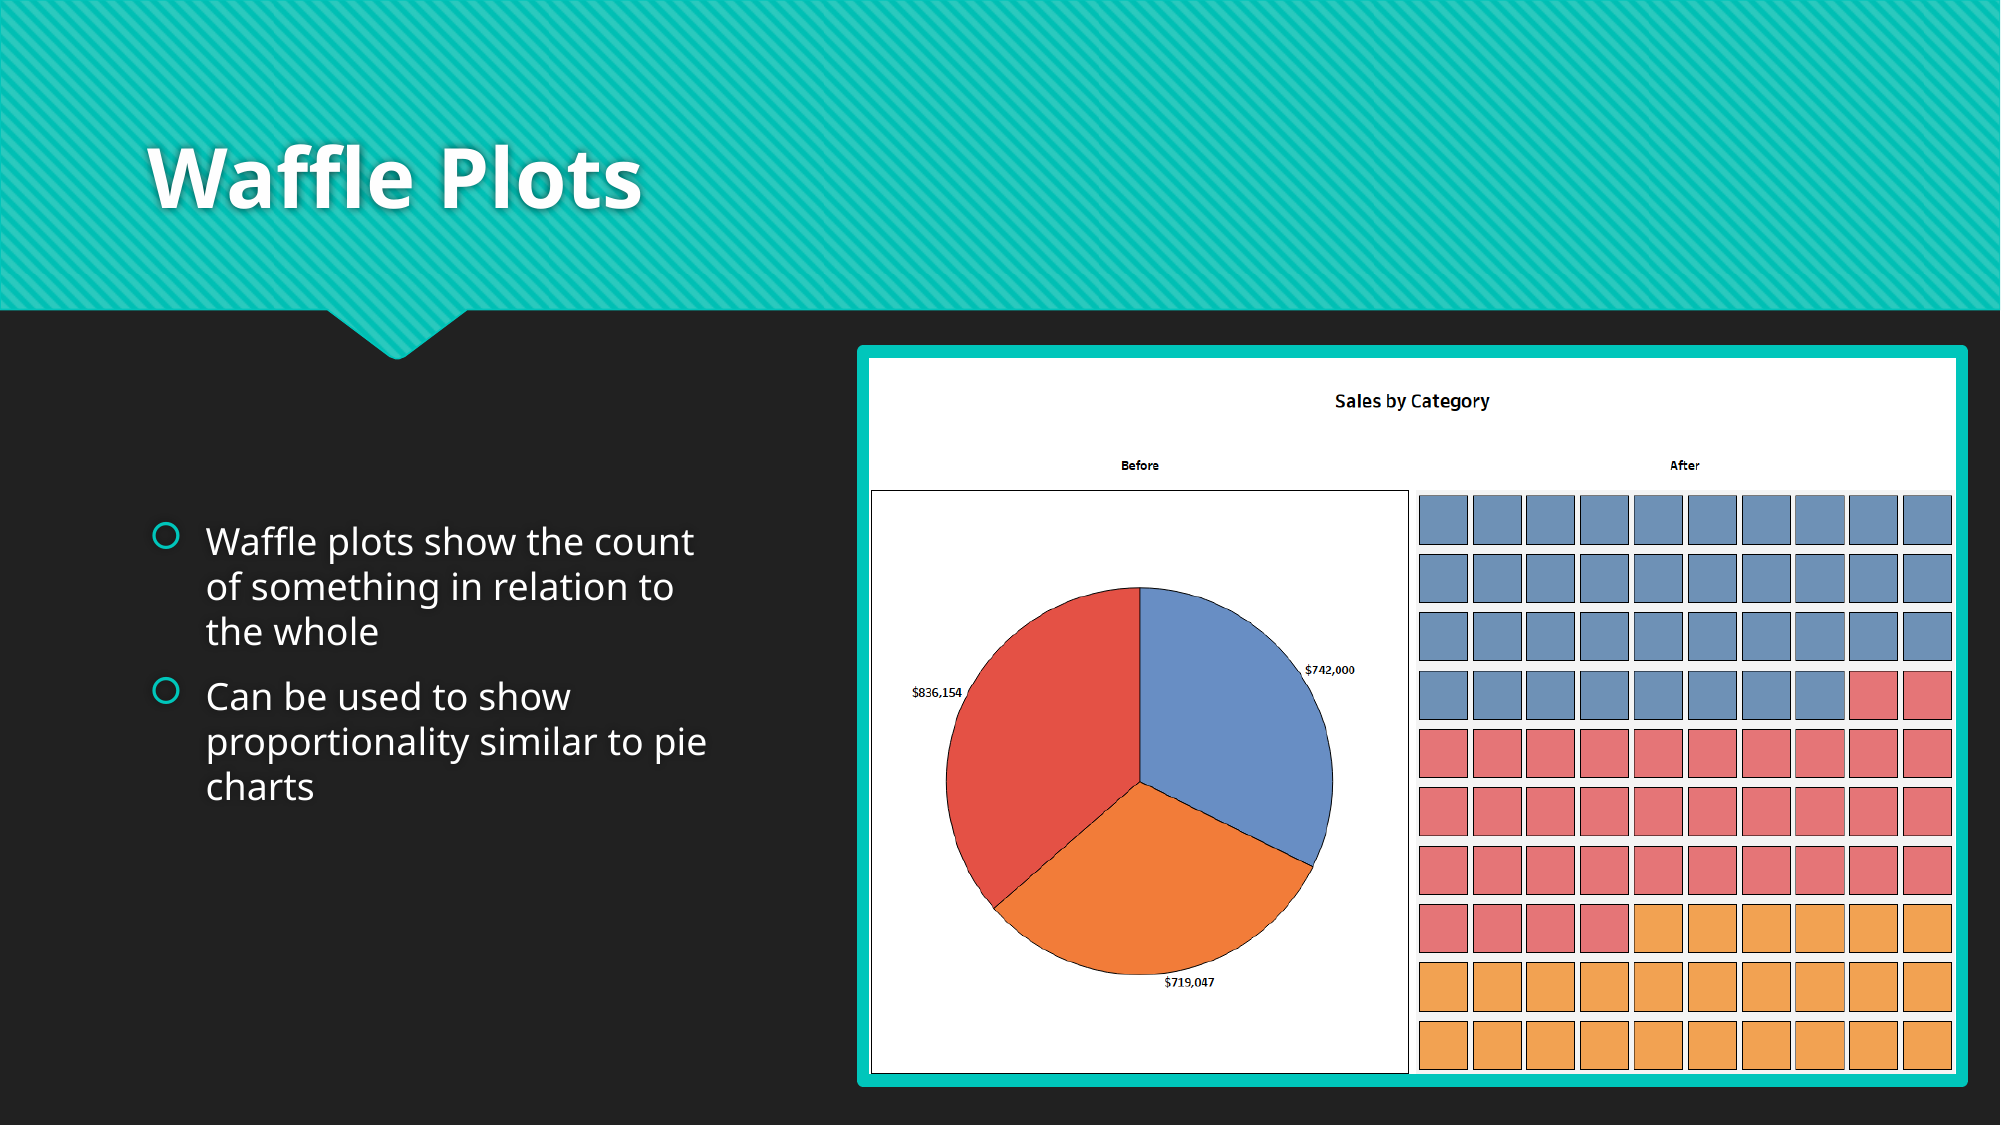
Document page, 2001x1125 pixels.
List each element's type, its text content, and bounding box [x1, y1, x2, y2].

picture [869, 357, 1957, 1075]
title Waffle Plots [132, 73, 1868, 233]
list Waffle plots show the count of something in relation to the whole Can be used to show proportionality similar to pie charts [134, 364, 731, 962]
